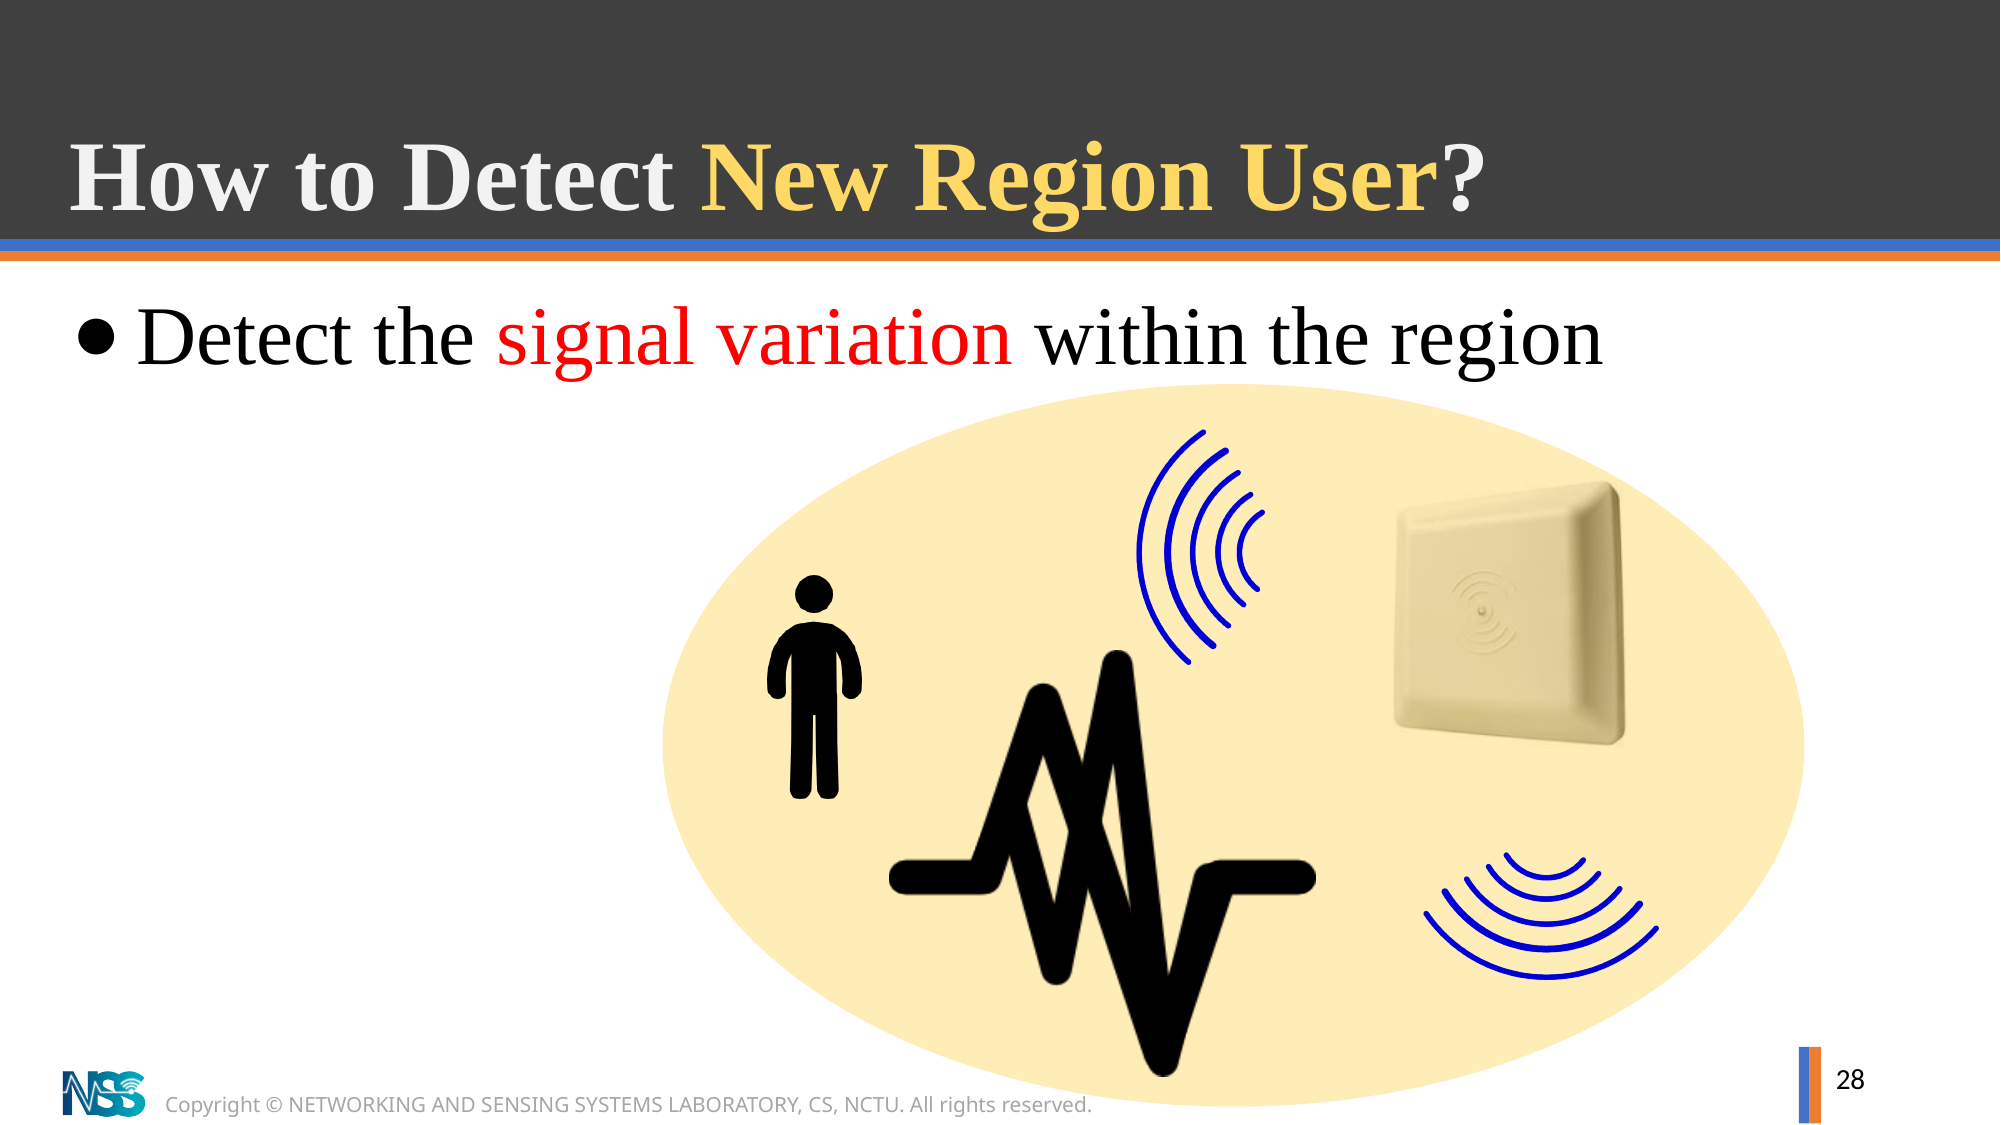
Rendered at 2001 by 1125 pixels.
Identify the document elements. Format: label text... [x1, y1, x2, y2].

text_box [728, 383, 1806, 1108]
picture [1390, 478, 1631, 749]
picture [702, 428, 1316, 1091]
slide_number 28 [1821, 1046, 1945, 1107]
picture [55, 1067, 151, 1125]
title How to Detect New Region User? [55, 56, 1945, 240]
picture [1424, 798, 1659, 1034]
list Detect the signal variation within the region [55, 274, 1945, 398]
text_box [661, 611, 889, 1035]
